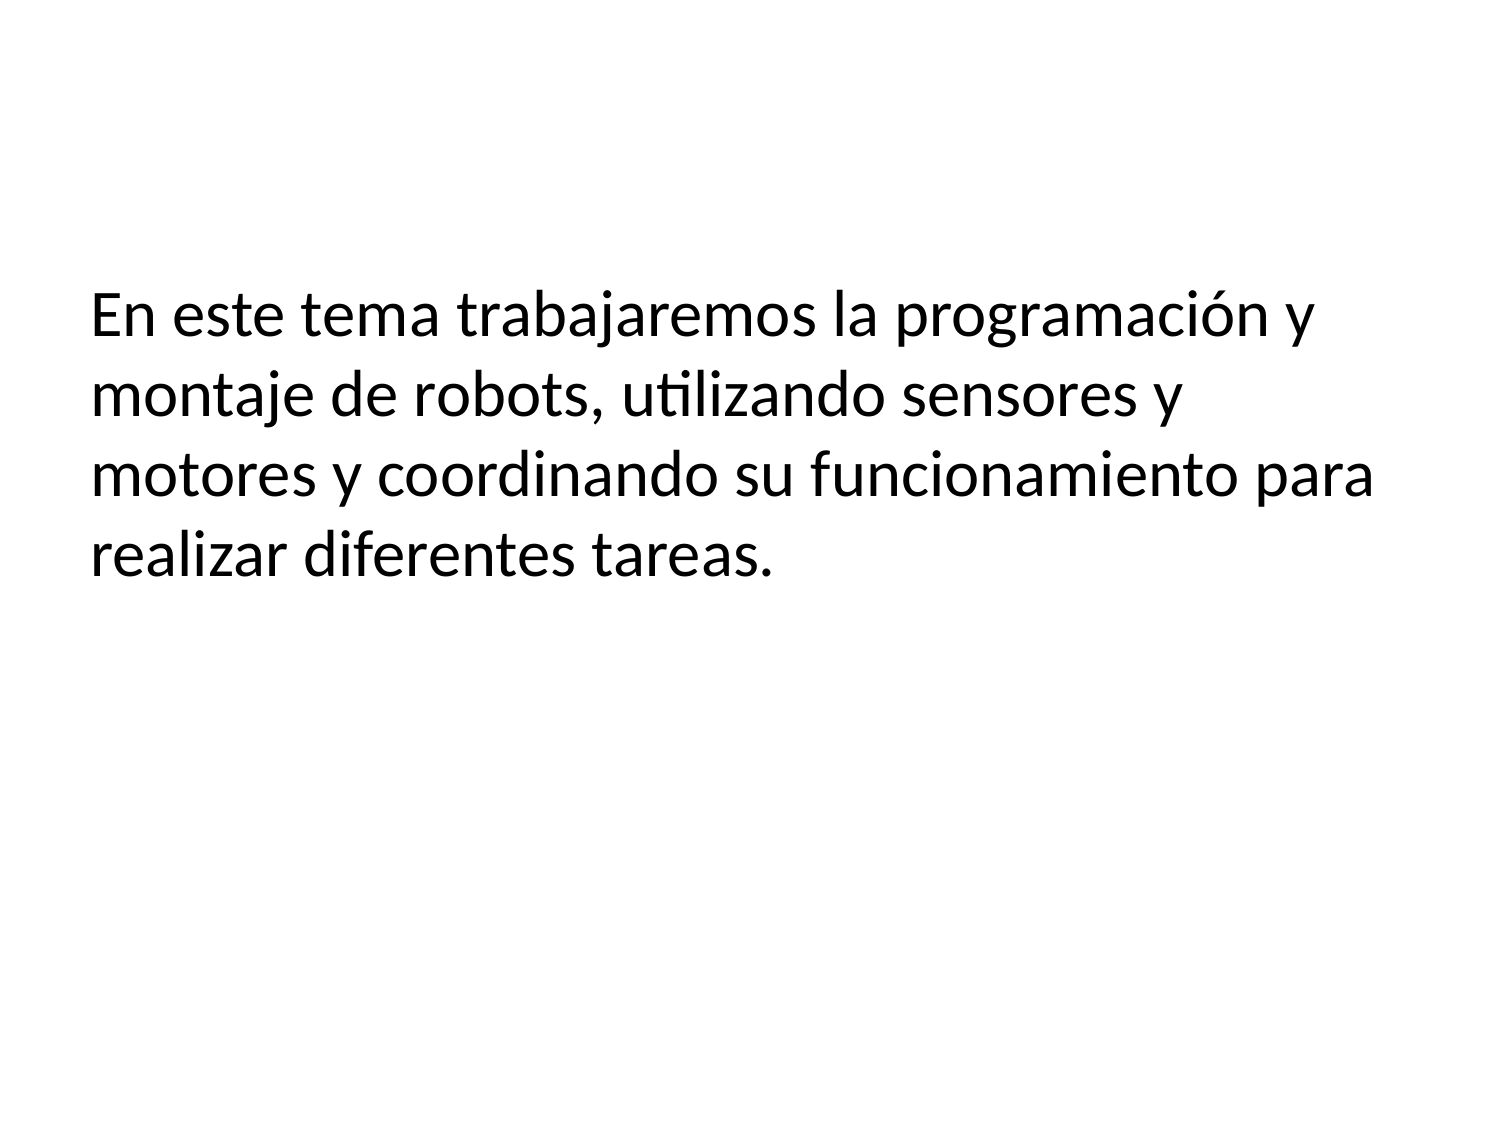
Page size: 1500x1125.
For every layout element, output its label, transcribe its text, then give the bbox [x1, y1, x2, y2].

list En este tema trabajaremos la programación y montaje de robots, utilizando sensores y motores y coordinando su funcionamiento para realizar diferentes tareas. [75, 262, 1425, 1005]
